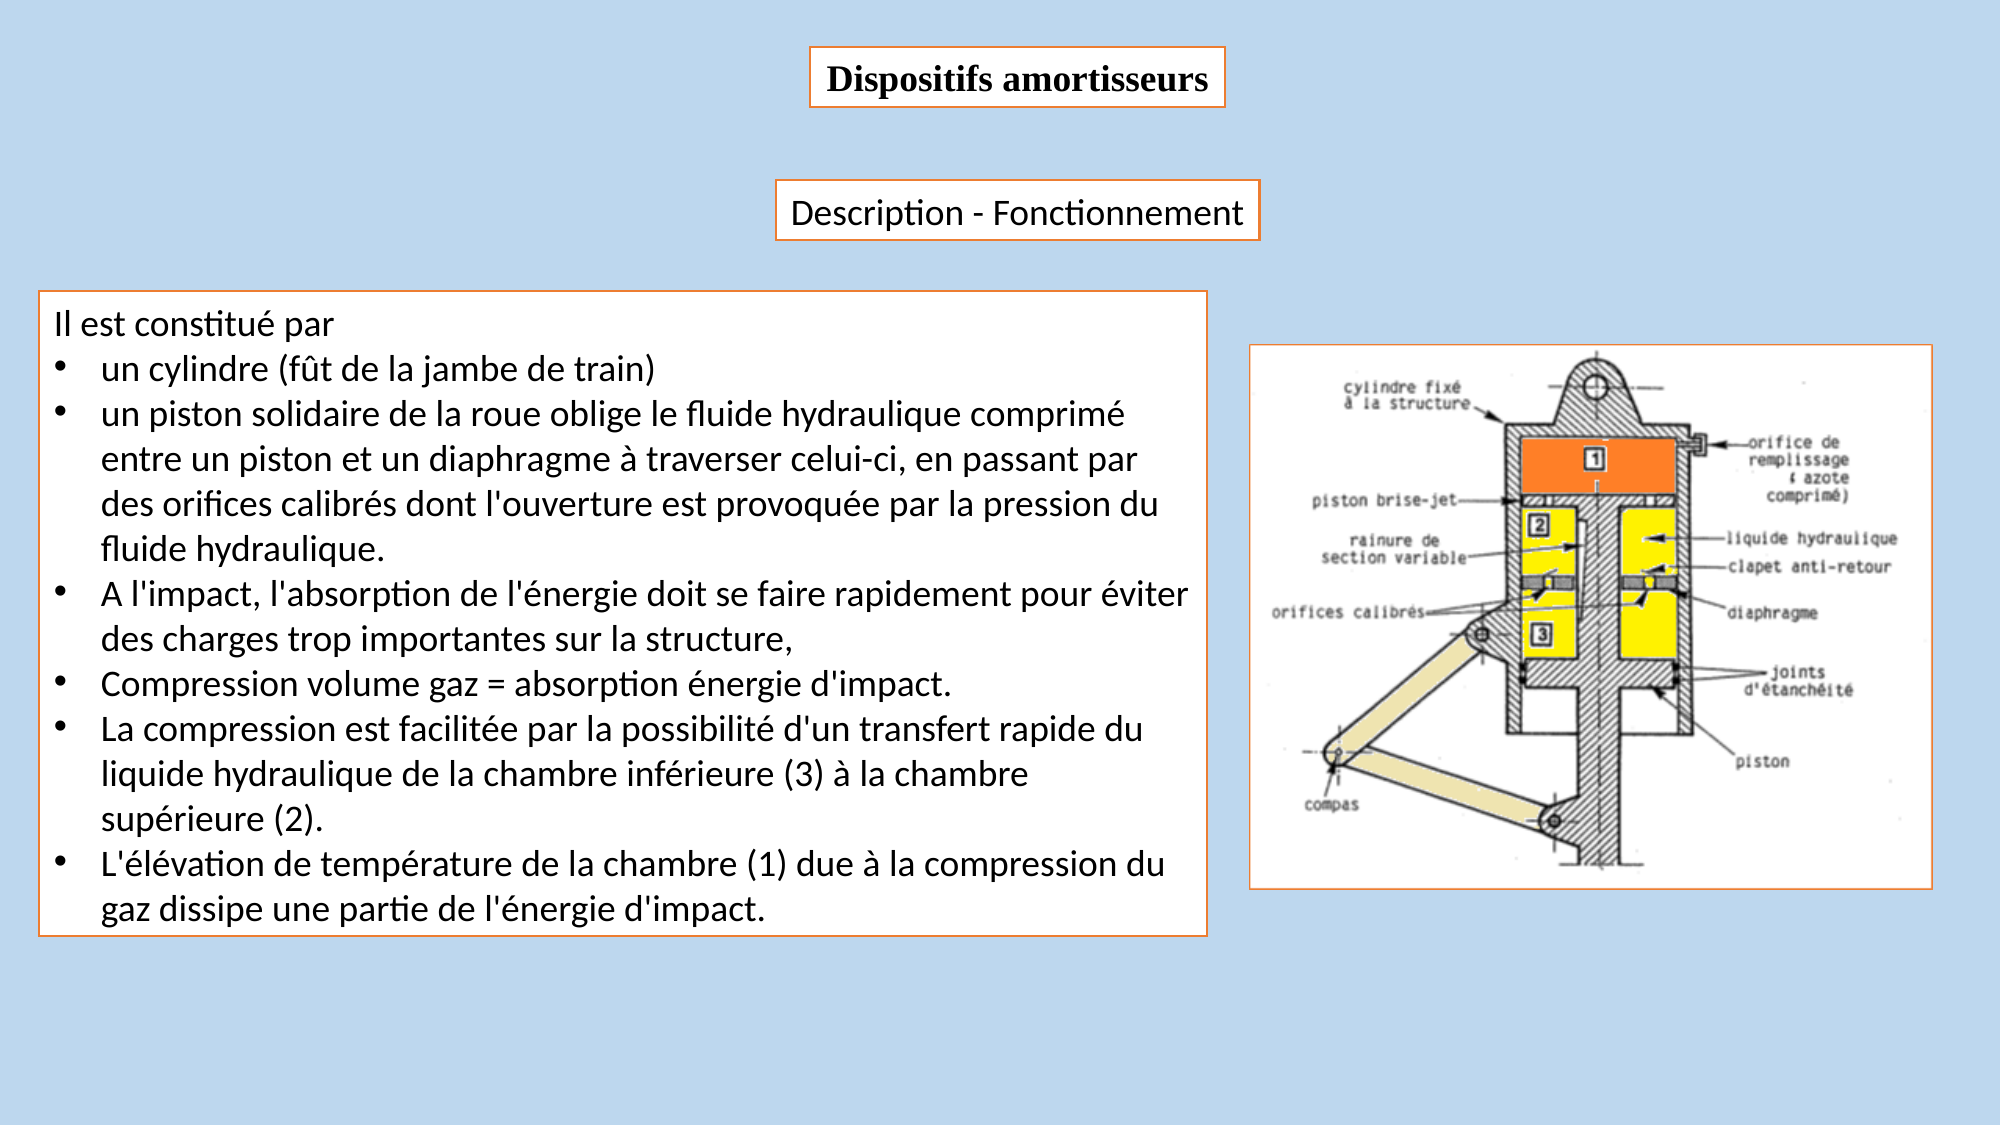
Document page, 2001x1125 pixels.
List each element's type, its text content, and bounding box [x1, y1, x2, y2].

text_box Il est constitué par un cylindre (fût de la jambe de train) un piston solidaire de la roue oblige le fluide hydraulique comprimé entre un piston et un diaphragme à traverser celui-ci, en passant par des orifices calibrés dont l'ouverture est provoquée par la pression du fluide hydraulique. A l'impact, l'absorption de l'énergie doit se faire rapidement pour éviter des charges trop importantes sur la structure, Compression volume gaz = absorption énergie d'impact. La compression est facilitée par la possibilité d'un transfert rapide du liquide hydraulique de la chambre inférieure (3) à la chambre supérieure (2). L'élévation de température de la chambre (1) due à la compression du gaz dissipe une partie de l'énergie d'impact. [38, 290, 1208, 937]
text_box Description - Fonctionnement [775, 179, 1261, 241]
text_box Dispositifs amortisseurs [809, 46, 1226, 108]
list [1249, 344, 1933, 890]
